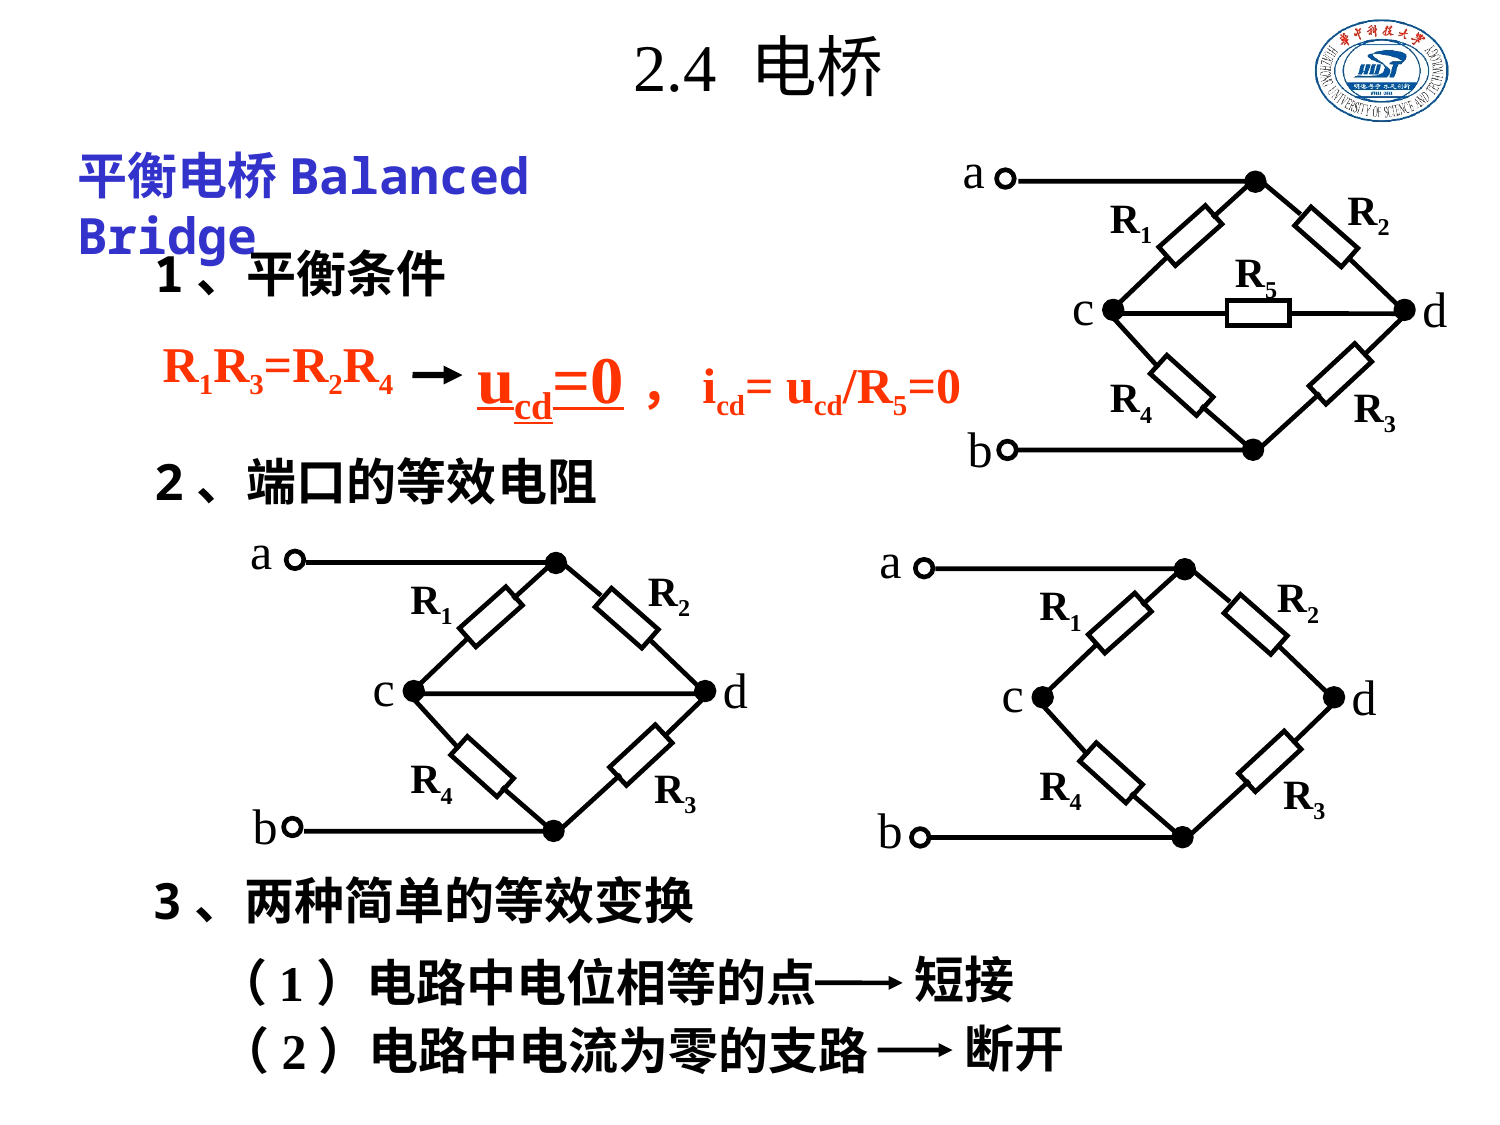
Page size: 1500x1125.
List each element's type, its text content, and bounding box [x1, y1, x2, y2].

text_box 2.4 电桥 [64, 26, 1453, 102]
text_box 短接 [900, 940, 1065, 1012]
text_box 断开 [950, 1010, 1138, 1086]
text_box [862, 520, 1392, 867]
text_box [212, 944, 903, 1020]
text_box 3、两种简单的等效变换 [137, 862, 788, 938]
picture [1305, 13, 1459, 125]
text_box 2、端口的等效电阻 [140, 443, 663, 518]
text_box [235, 512, 763, 863]
text_box 平衡电桥Balanced Bridge [62, 137, 750, 272]
text_box R1R3=R2R4 [147, 324, 471, 408]
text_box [947, 131, 1463, 486]
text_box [412, 329, 1000, 425]
text_box 1、平衡条件 [140, 235, 513, 311]
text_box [214, 1012, 953, 1088]
